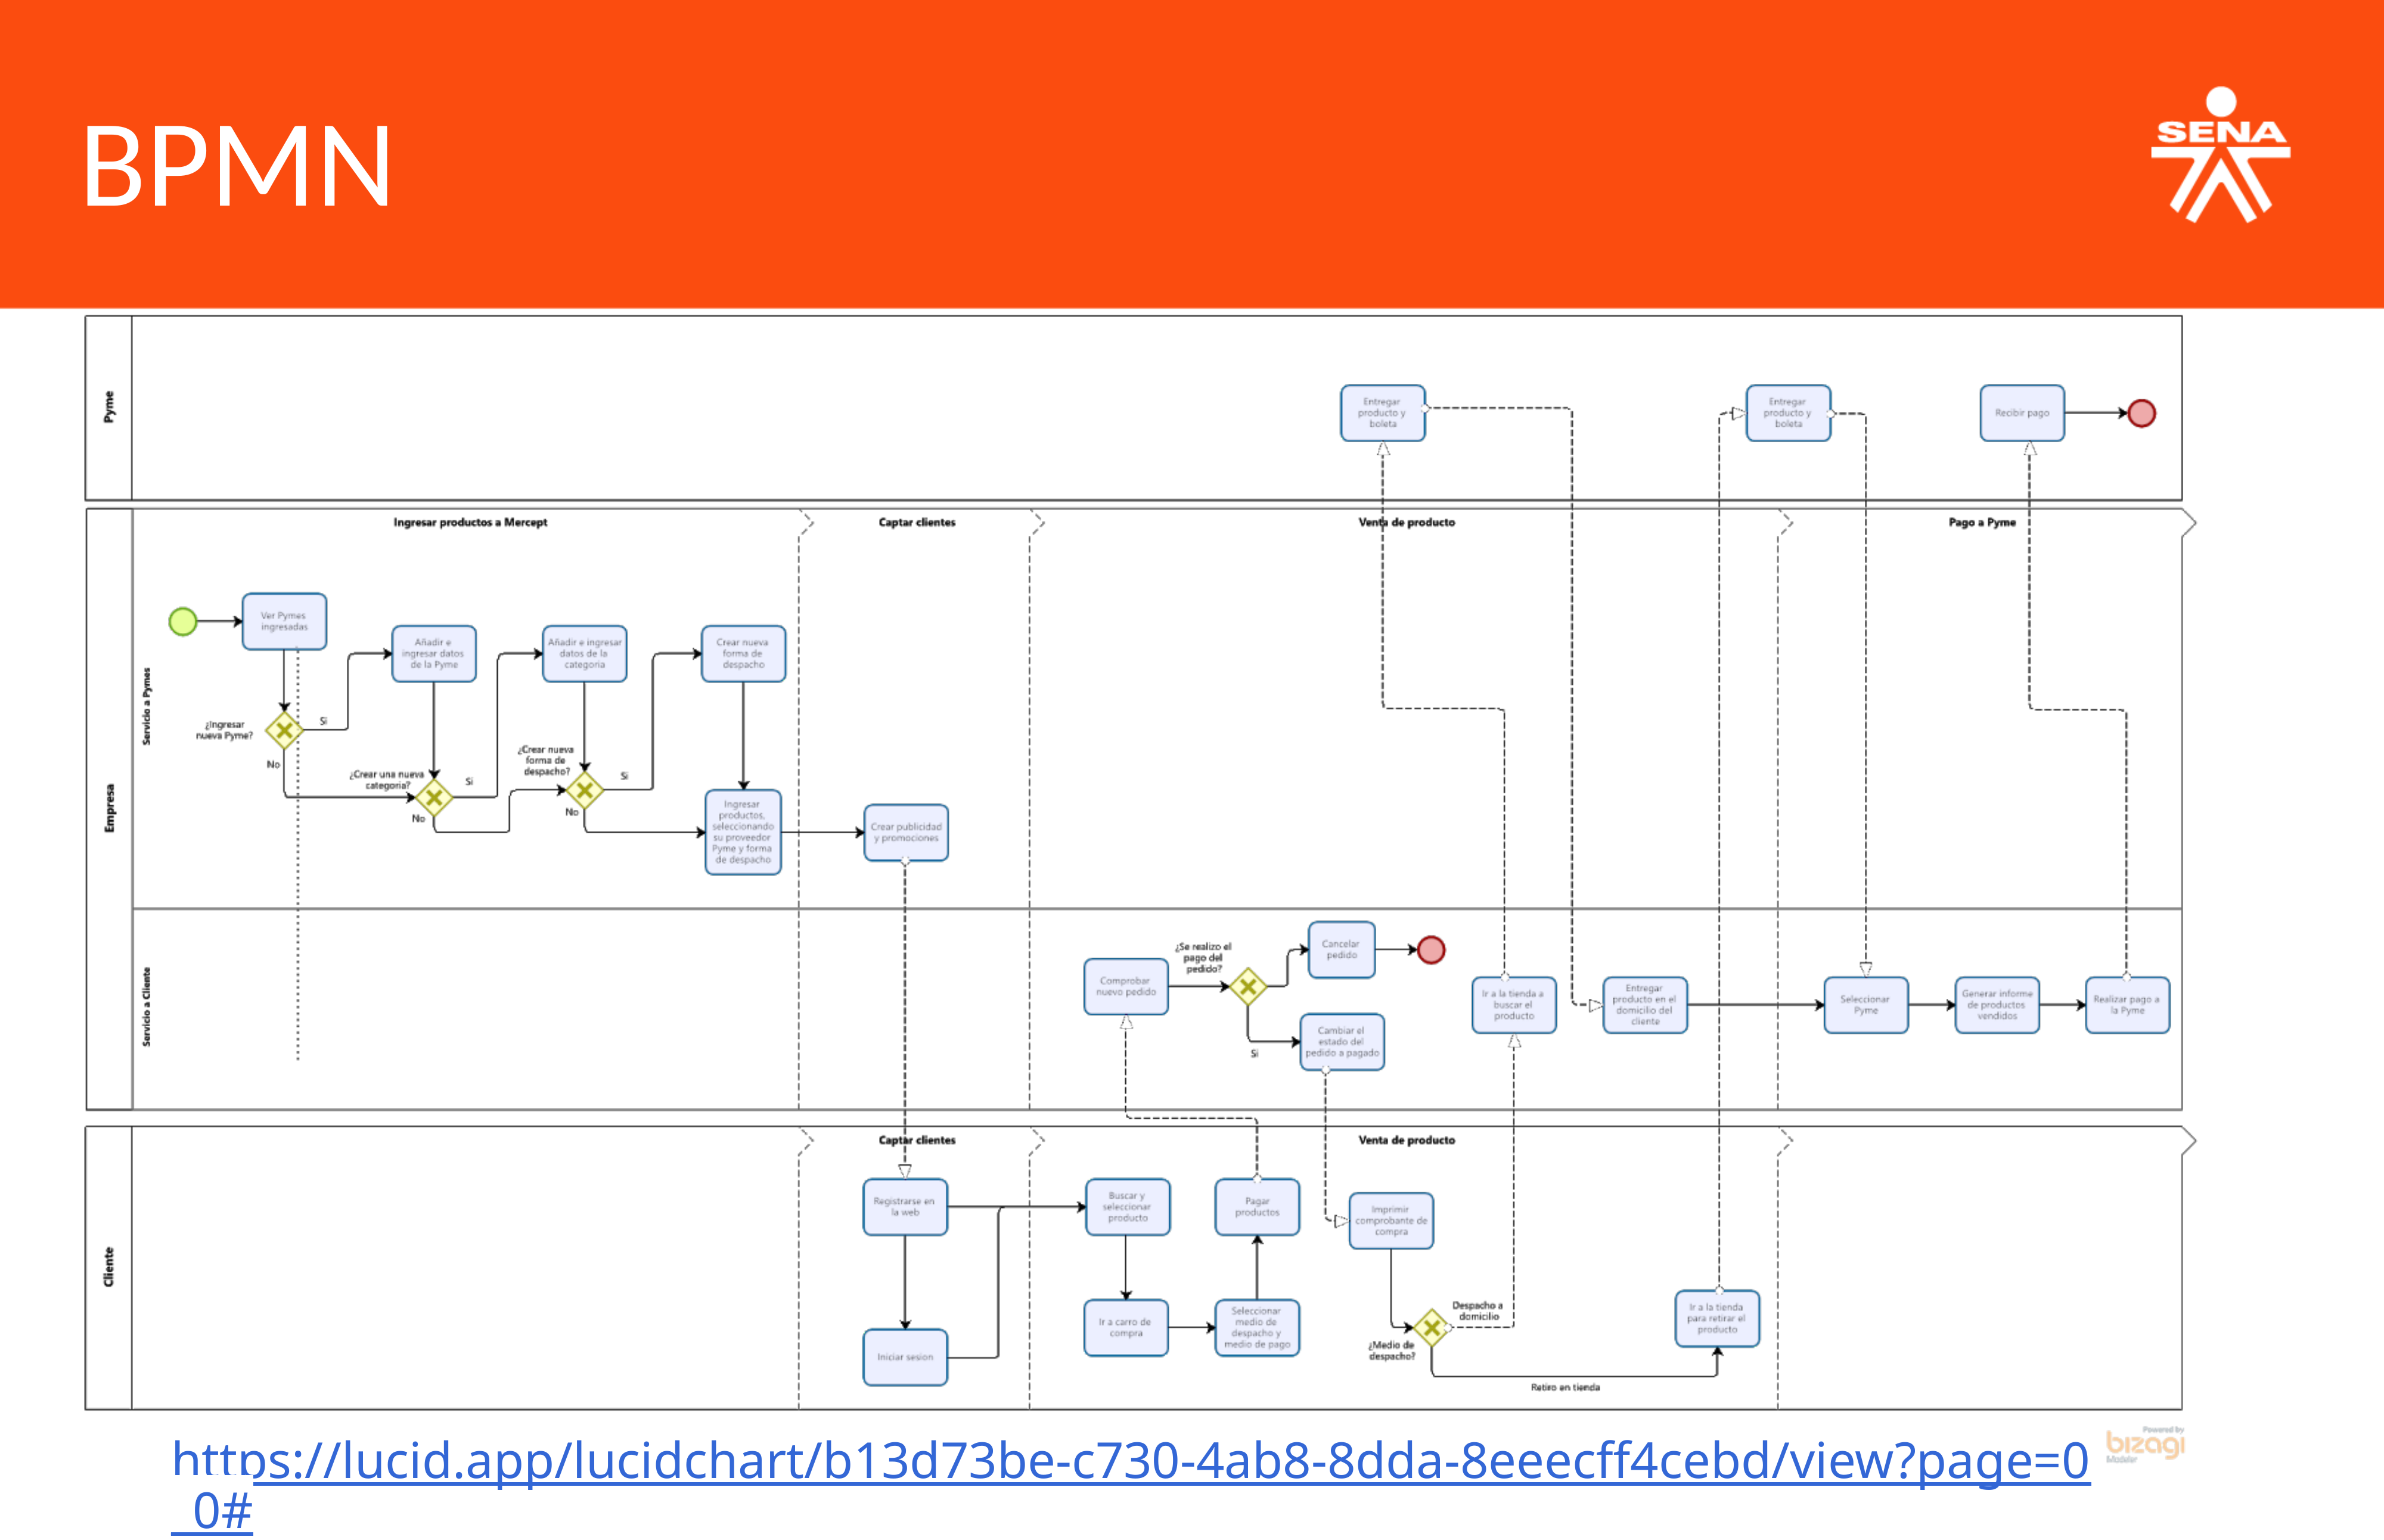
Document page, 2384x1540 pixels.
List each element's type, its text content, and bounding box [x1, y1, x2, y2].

text_box BPMN [72, 170, 1056, 299]
picture [0, 0, 2384, 1540]
